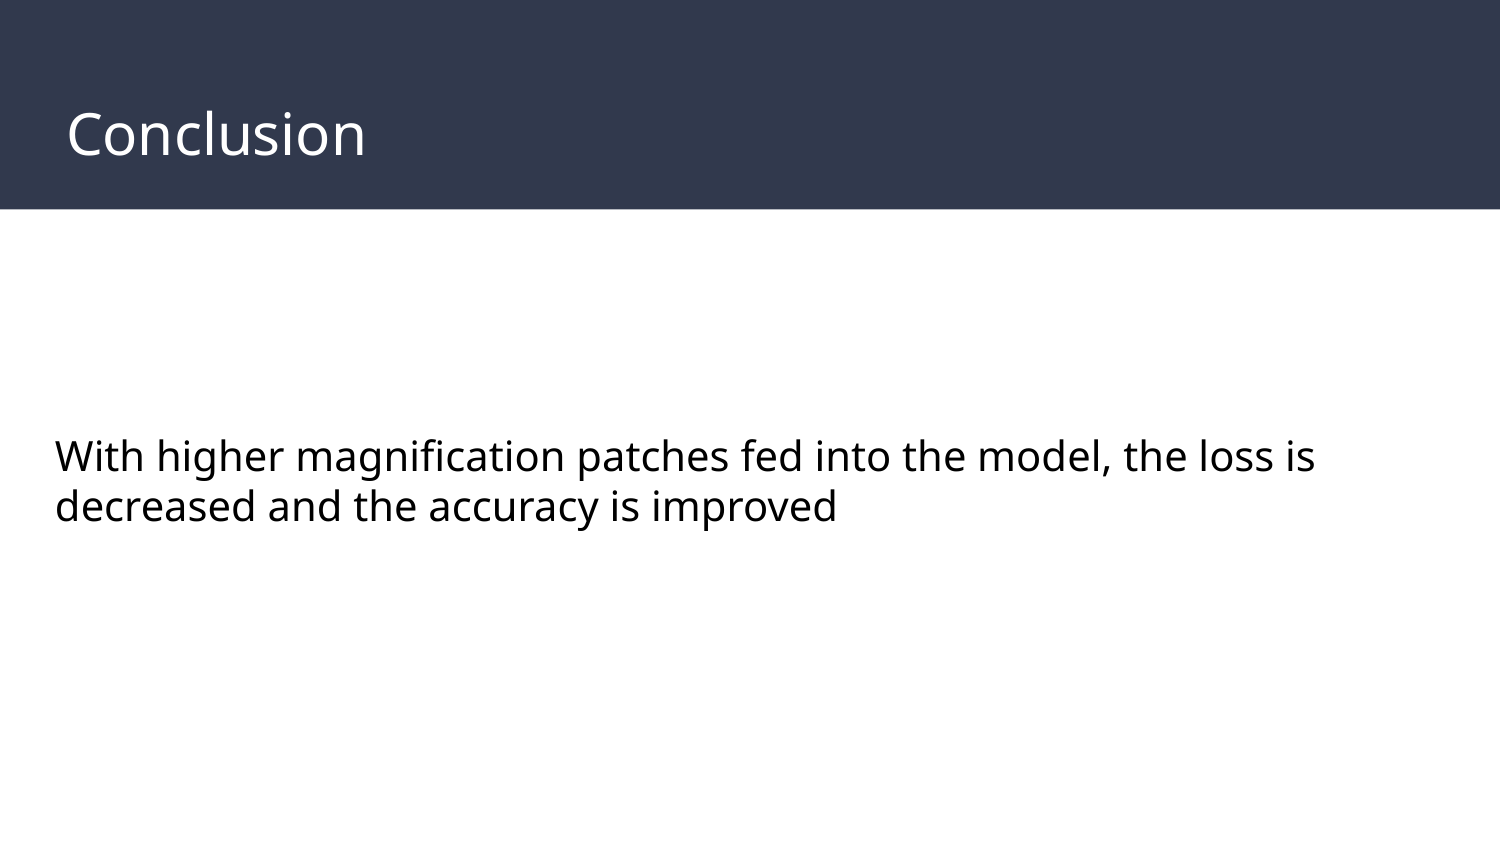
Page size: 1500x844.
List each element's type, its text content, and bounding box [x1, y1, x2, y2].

title Conclusion [51, 82, 1449, 185]
text_box With higher magnification patches fed into the model, the loss is decreased and the accuracy is improved [40, 414, 1460, 545]
